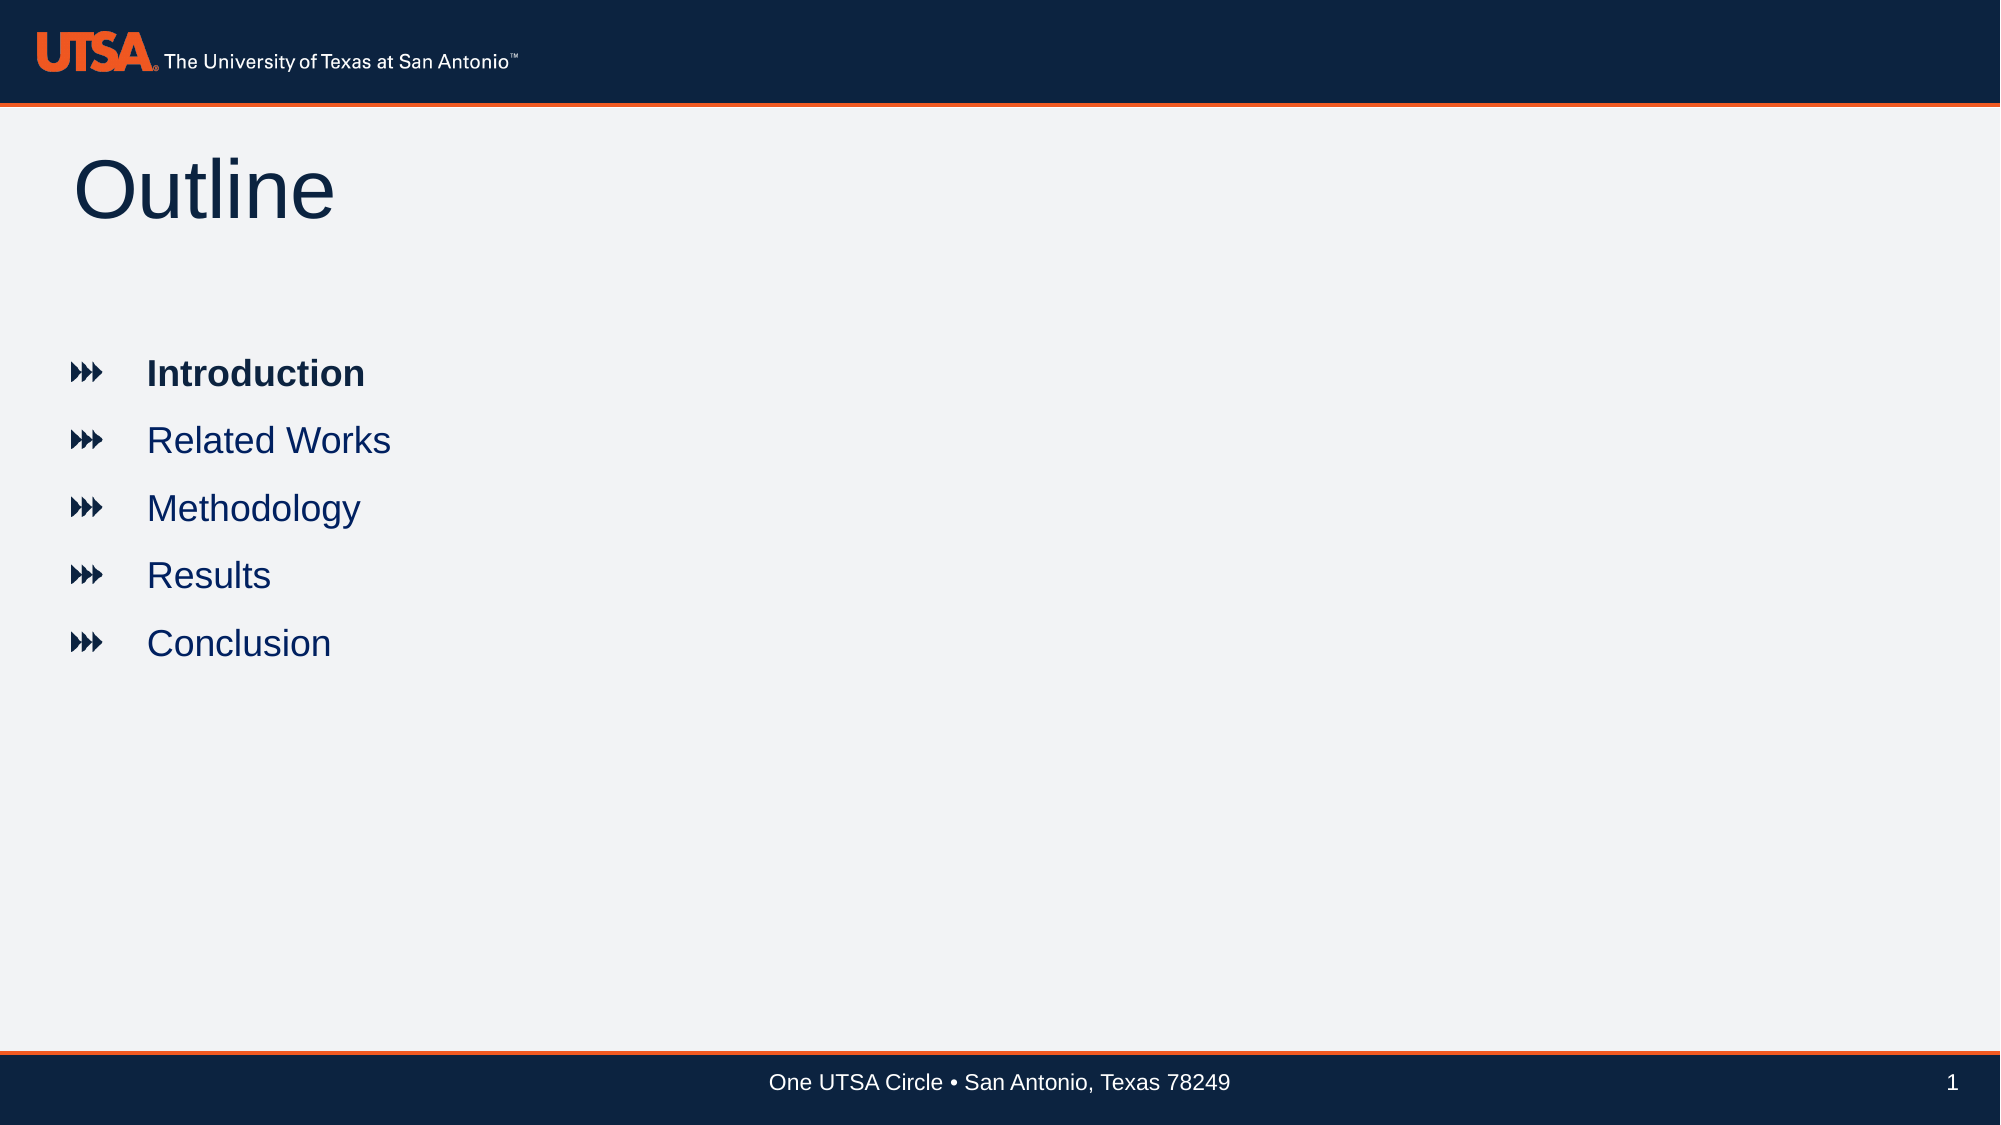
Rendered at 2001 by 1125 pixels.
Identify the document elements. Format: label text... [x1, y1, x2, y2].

text_box Introduction Related Works Methodology Results Conclusion [56, 318, 1639, 672]
text_box Outline [58, 127, 353, 243]
picture [71, 429, 103, 449]
picture [71, 361, 103, 382]
picture [71, 564, 103, 584]
picture [71, 496, 103, 517]
picture [37, 31, 518, 72]
picture [71, 631, 103, 652]
text_box 1 [0, 1063, 2000, 1125]
